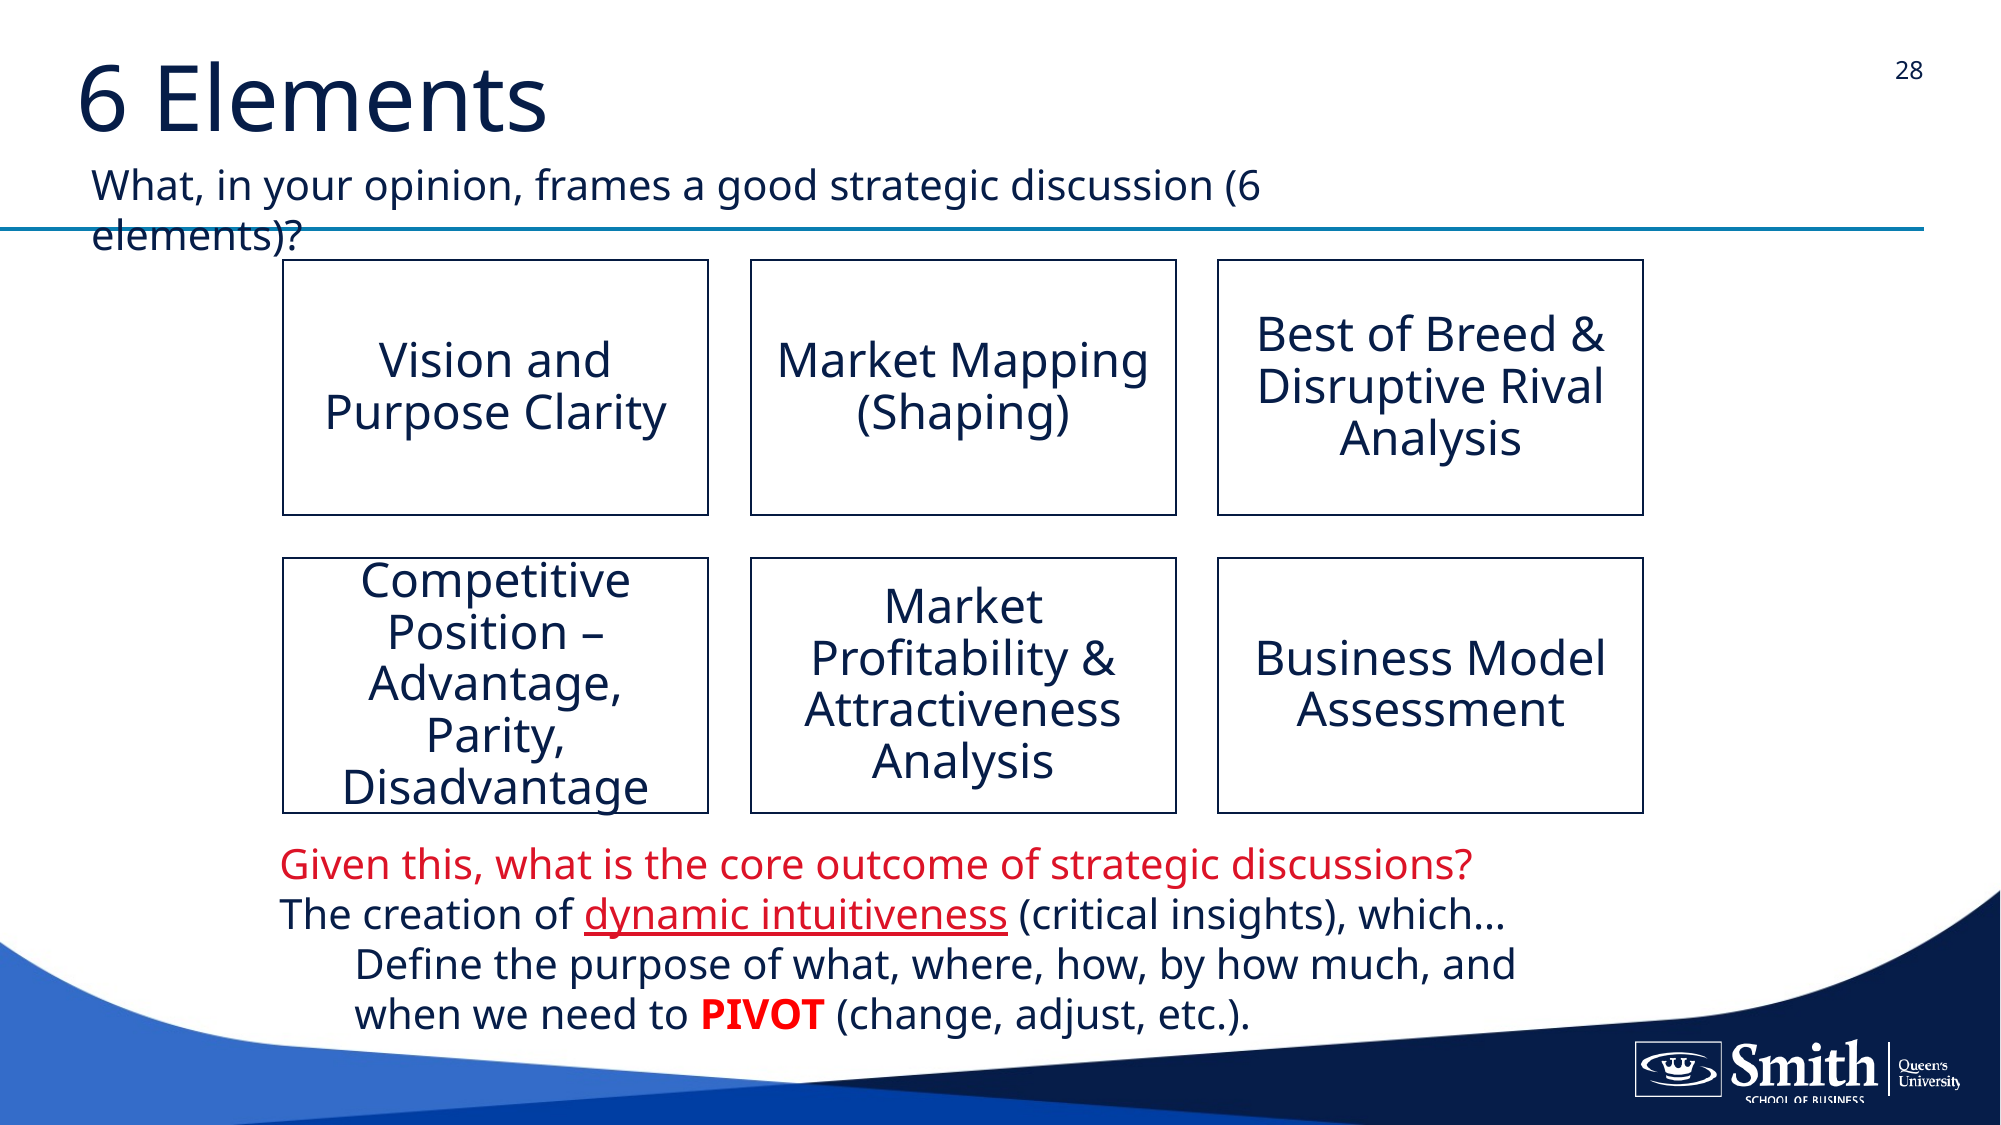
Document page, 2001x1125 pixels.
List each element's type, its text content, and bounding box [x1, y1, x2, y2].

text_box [199, 259, 1728, 814]
title 6 Elements [76, 9, 1717, 152]
text_box What, in your opinion, frames a good strategic discussion (6 elements)? [76, 151, 1455, 267]
picture [0, 0, 2001, 1125]
text_box Given this, what is the core outcome of strategic discussions? The creation of dynamic intuitiveness (critical insights), which… Define the purpose of what, where, how, by how much, and when we need to PIVOT (change, adjust, etc.). [264, 830, 1630, 1045]
